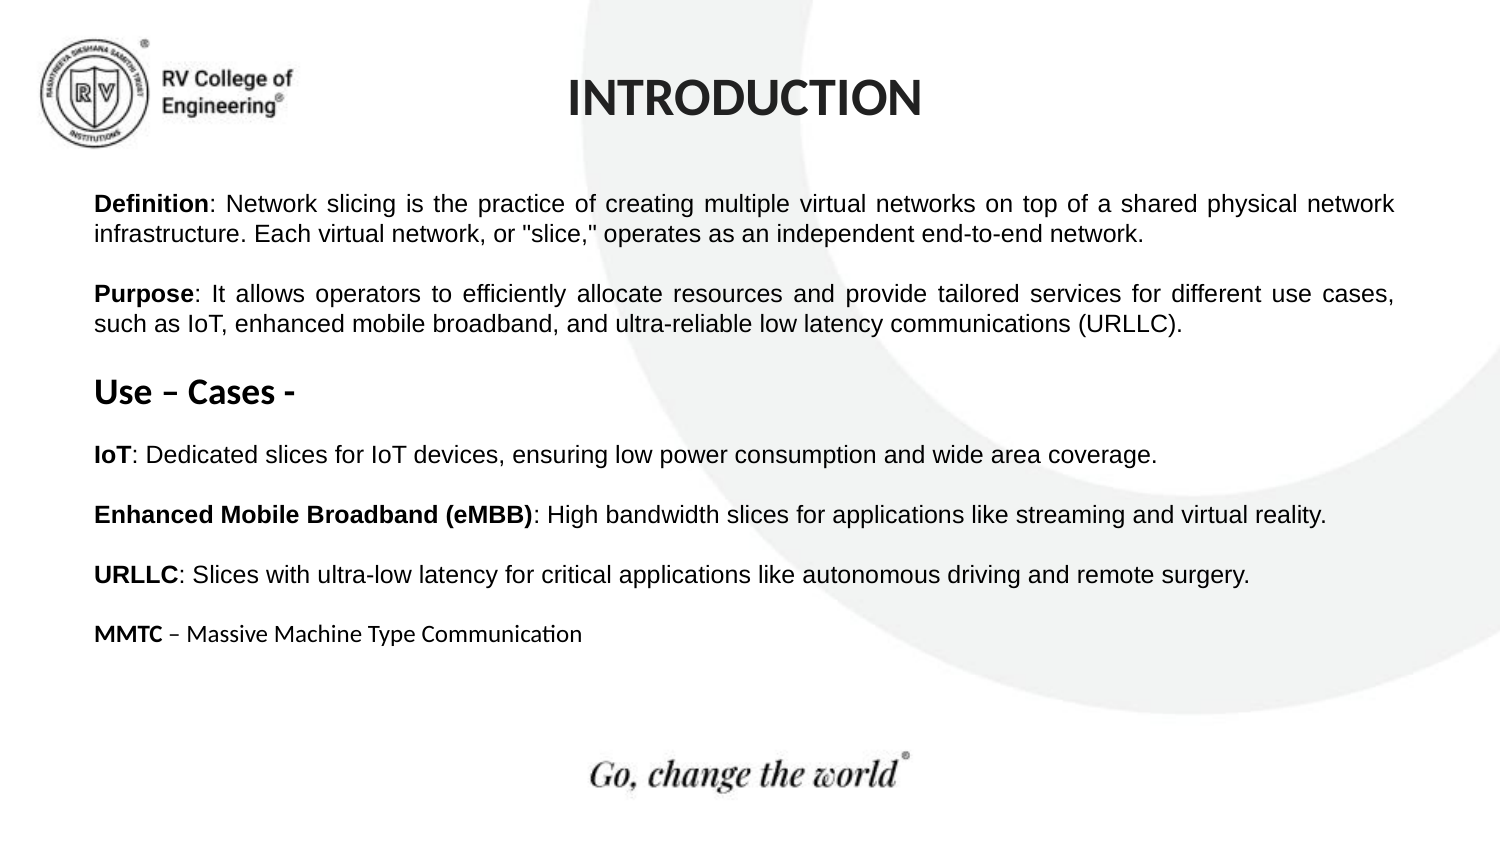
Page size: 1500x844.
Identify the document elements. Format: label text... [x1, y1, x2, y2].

title INTRODUCTION [512, 59, 977, 203]
text_box Definition: Network slicing is the practice of creating multiple virtual networks on top of a shared physical network infrastructure. Each virtual network, or "slice," operates as an independent end-to-end network. Purpose: It allows operators to efficiently allocate resources and provide tailored services for different use cases, such as IoT, enhanced mobile broadband, and ultra-reliable low latency communications (URLLC). Use – Cases - IoT: Dedicated slices for IoT devices, ensuring low power consumption and wide area coverage. Enhanced Mobile Broadband (eMBB): High bandwidth slices for applications like streaming and virtual reality. URLLC: Slices with ultra-low latency for critical applications like autonomous driving and remote surgery. MMTC – Massive Machine Type Communication [92, 185, 1398, 648]
text_box [260, 485, 291, 537]
picture [0, 0, 1500, 844]
